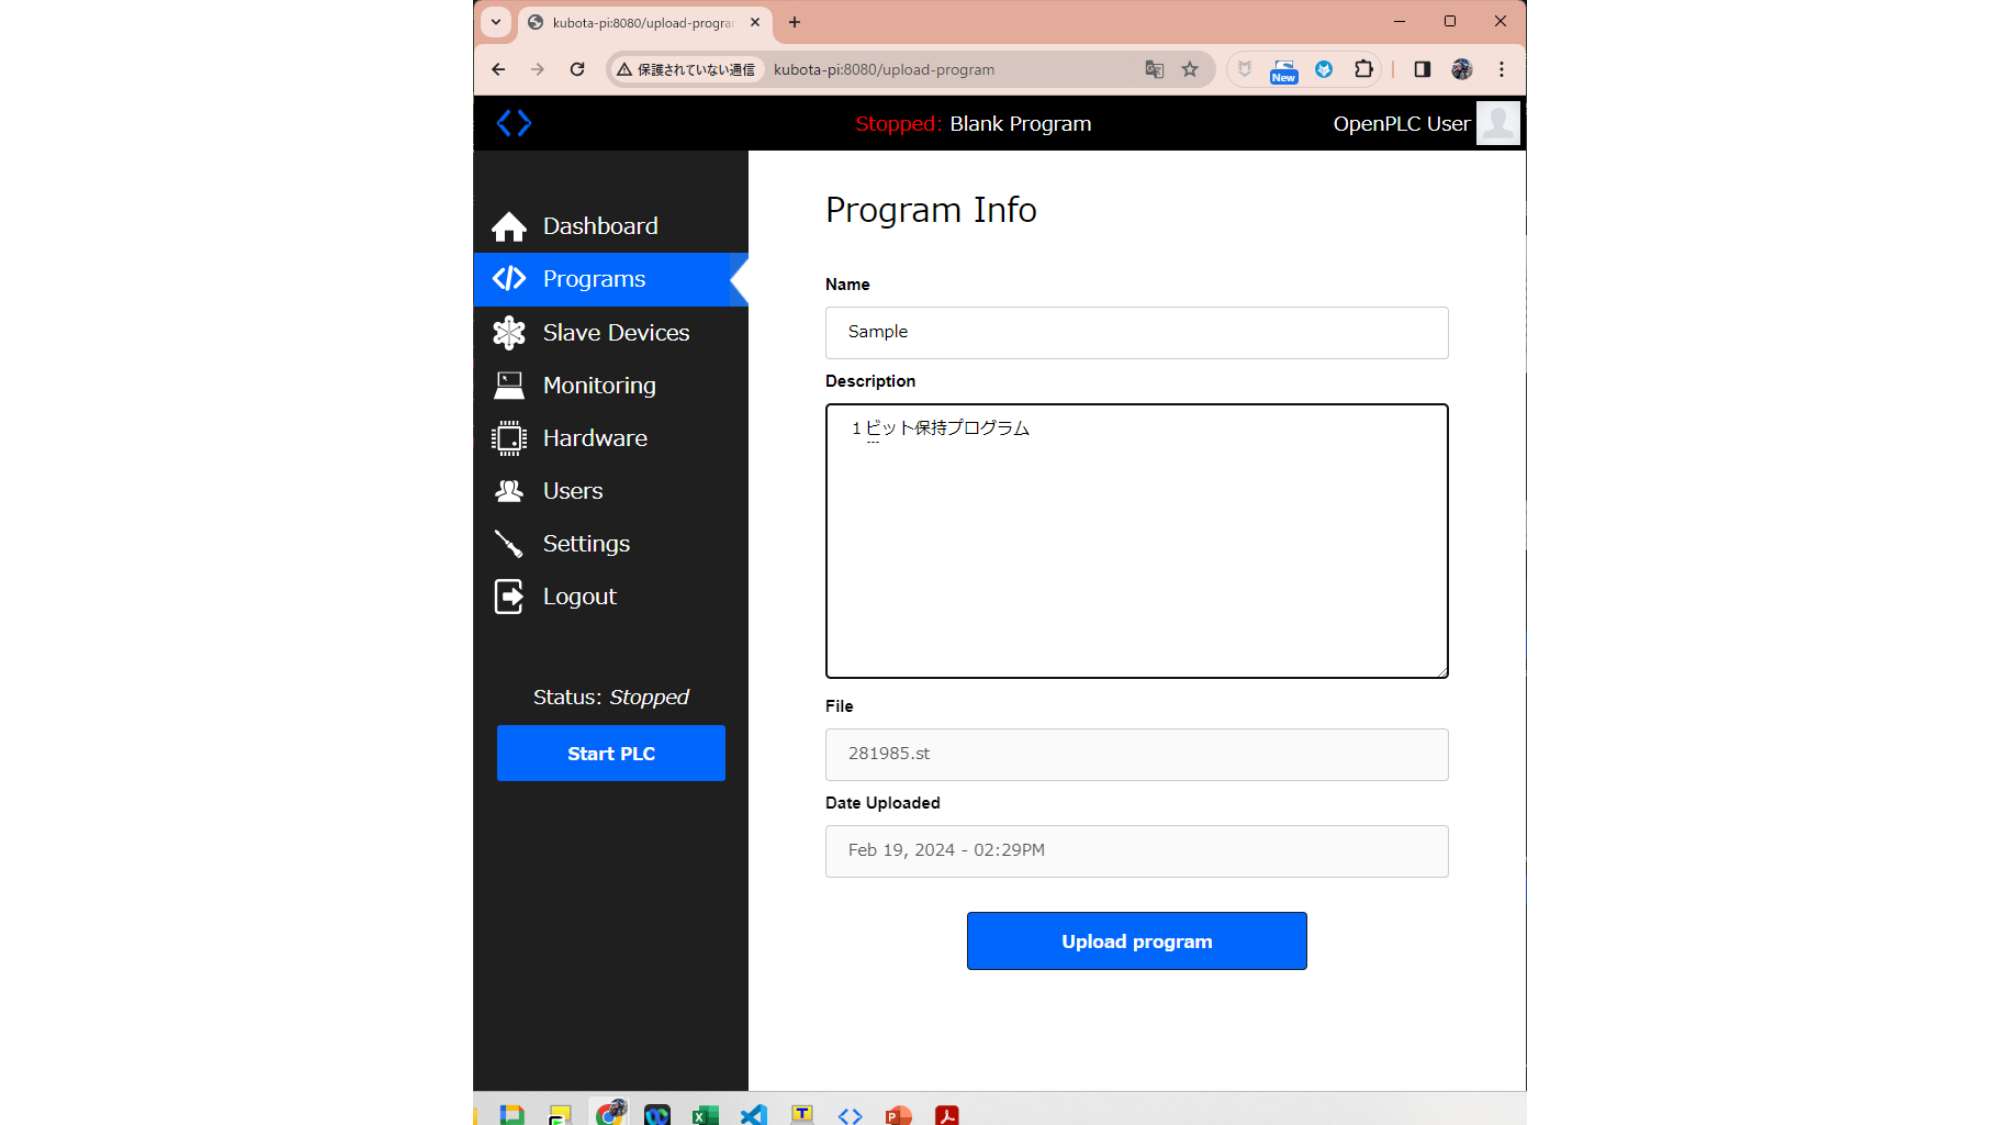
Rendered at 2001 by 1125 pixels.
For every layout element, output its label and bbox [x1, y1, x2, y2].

picture [473, 0, 1527, 1125]
